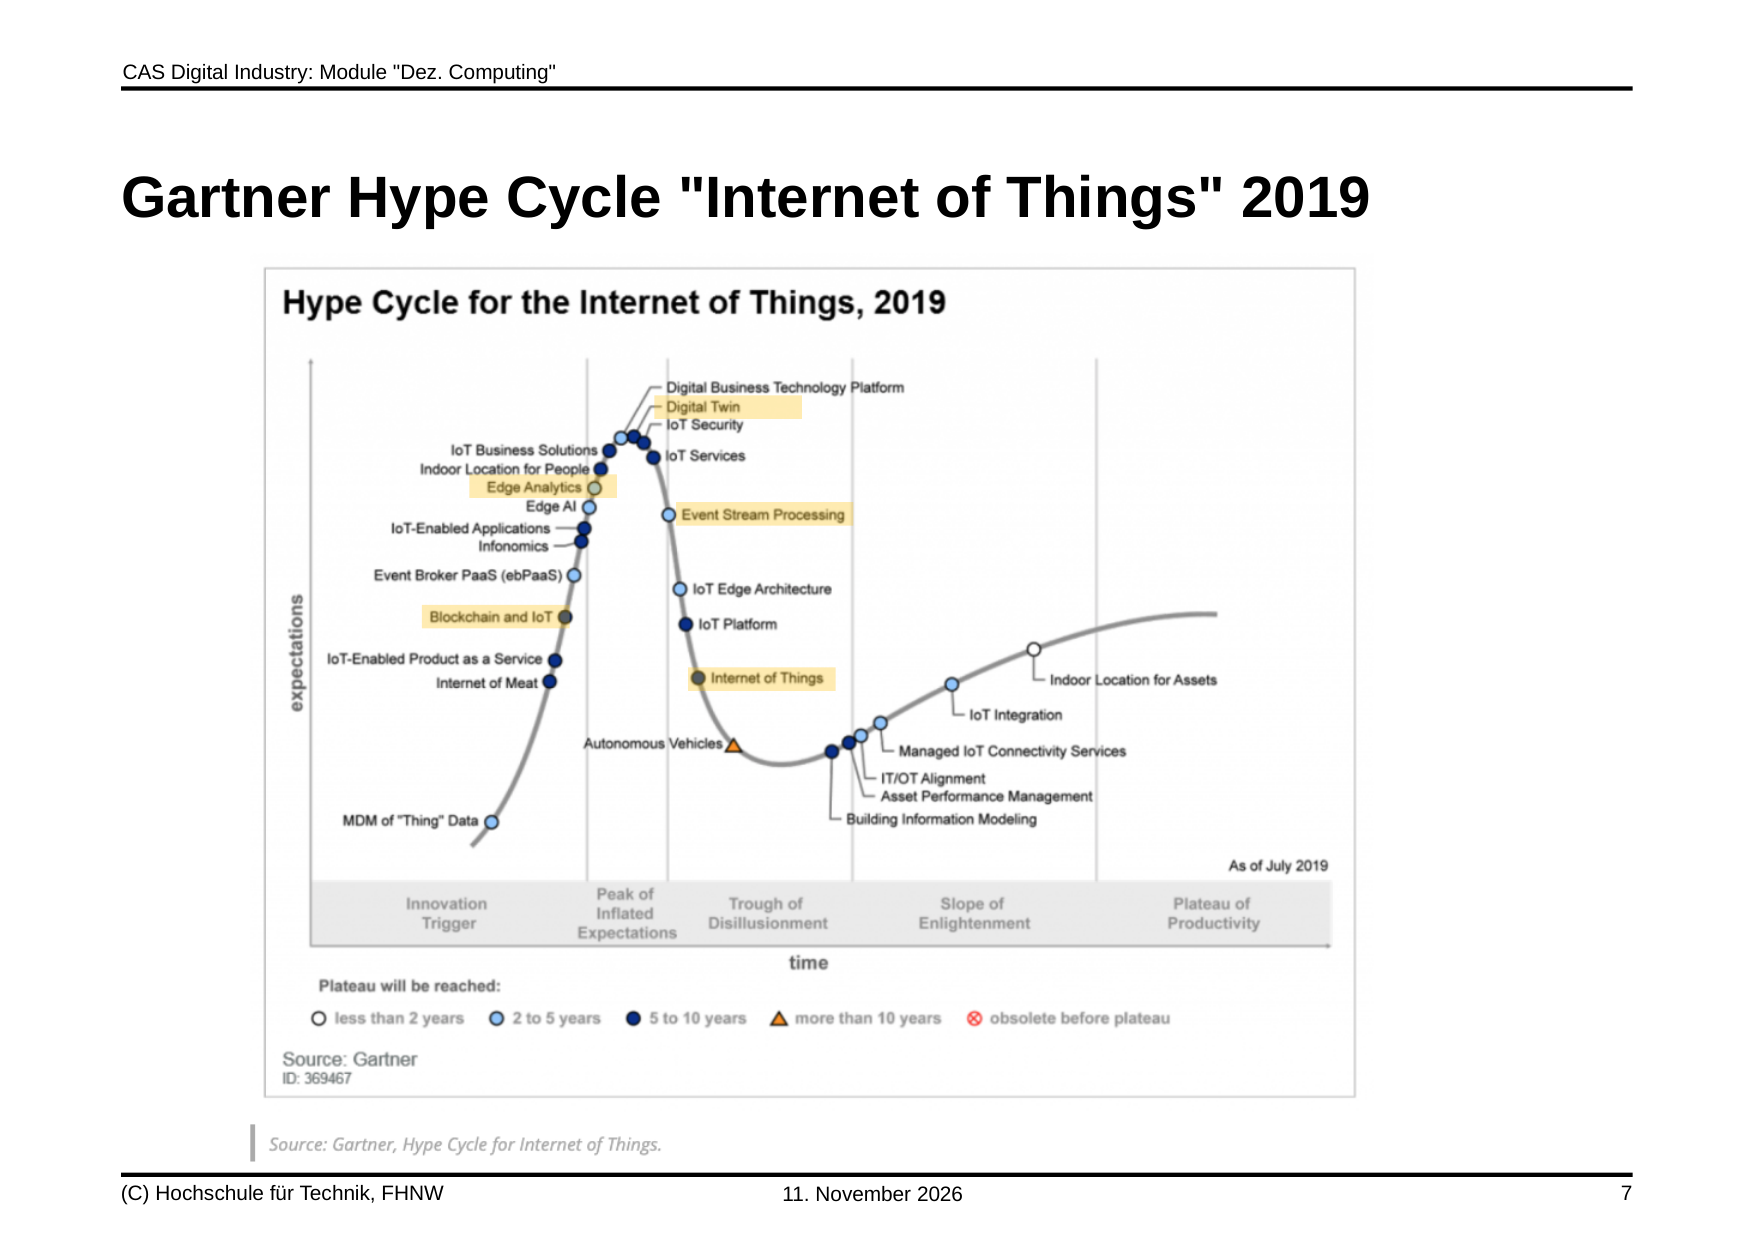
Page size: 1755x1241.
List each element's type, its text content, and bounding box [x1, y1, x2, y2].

picture [224, 253, 1376, 1170]
footer (C) Hochschule für Technik, FHNW [120, 1169, 724, 1205]
slide_number 19. Oktober 2019 [782, 1177, 1374, 1207]
slide_number 7 [1490, 1174, 1633, 1205]
title Gartner Hype Cycle "Internet of Things" 2019 [120, 159, 1633, 237]
